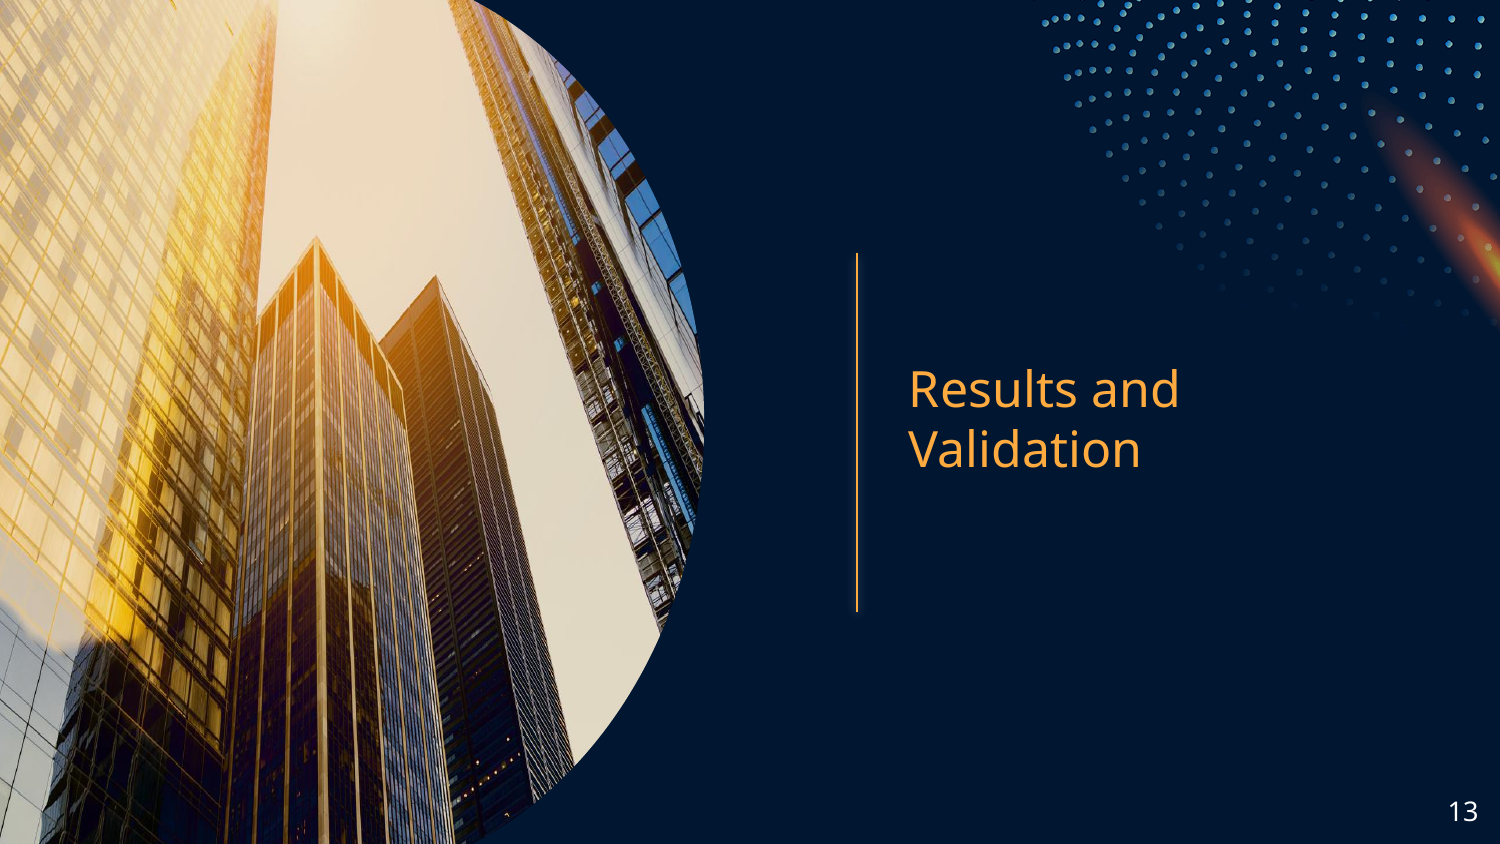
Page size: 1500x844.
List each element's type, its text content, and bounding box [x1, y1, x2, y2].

slide_number 13 [1403, 779, 1494, 844]
title Results and Validation [893, 350, 1301, 493]
picture [0, 0, 1500, 844]
